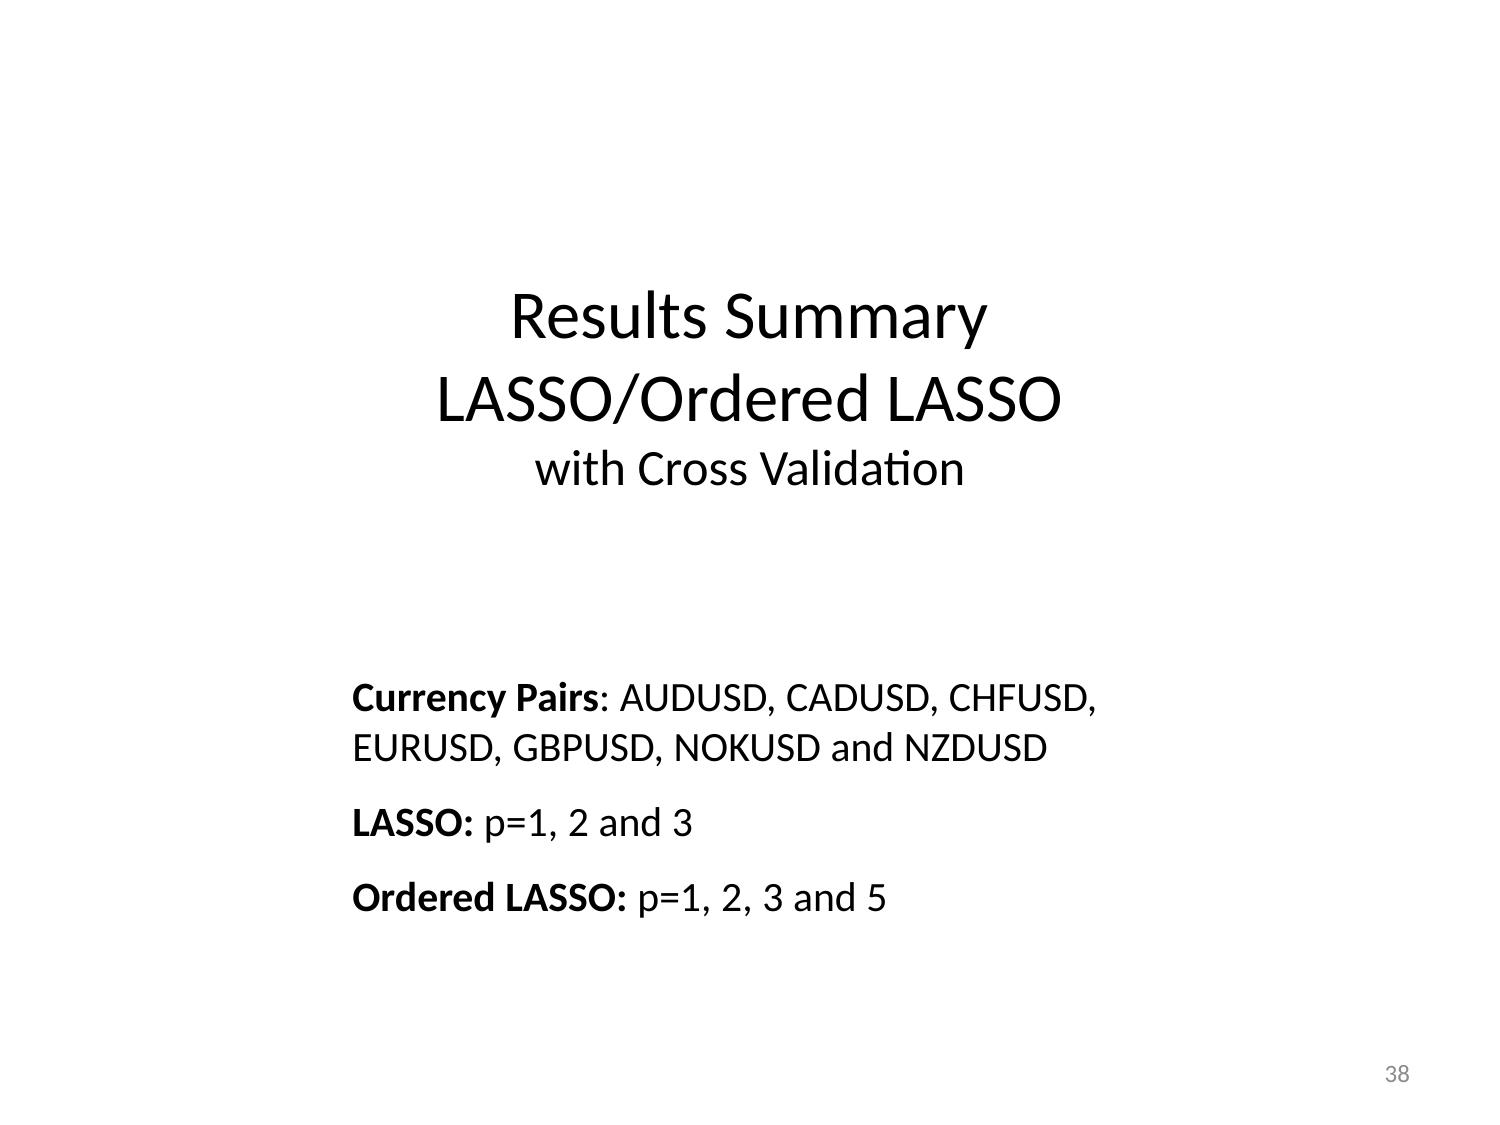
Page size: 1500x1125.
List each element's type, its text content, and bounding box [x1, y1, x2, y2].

text_box Currency Pairs: AUDUSD, CADUSD, CHFUSD, EURUSD, GBPUSD, NOKUSD and NZDUSD LASSO: p=1, 2 and 3 Ordered LASSO: p=1, 2, 3 and 5 [337, 662, 1225, 928]
slide_number 38 [1074, 1042, 1425, 1103]
title Results Summary LASSO/Ordered LASSO with Cross Validation [112, 262, 1388, 504]
